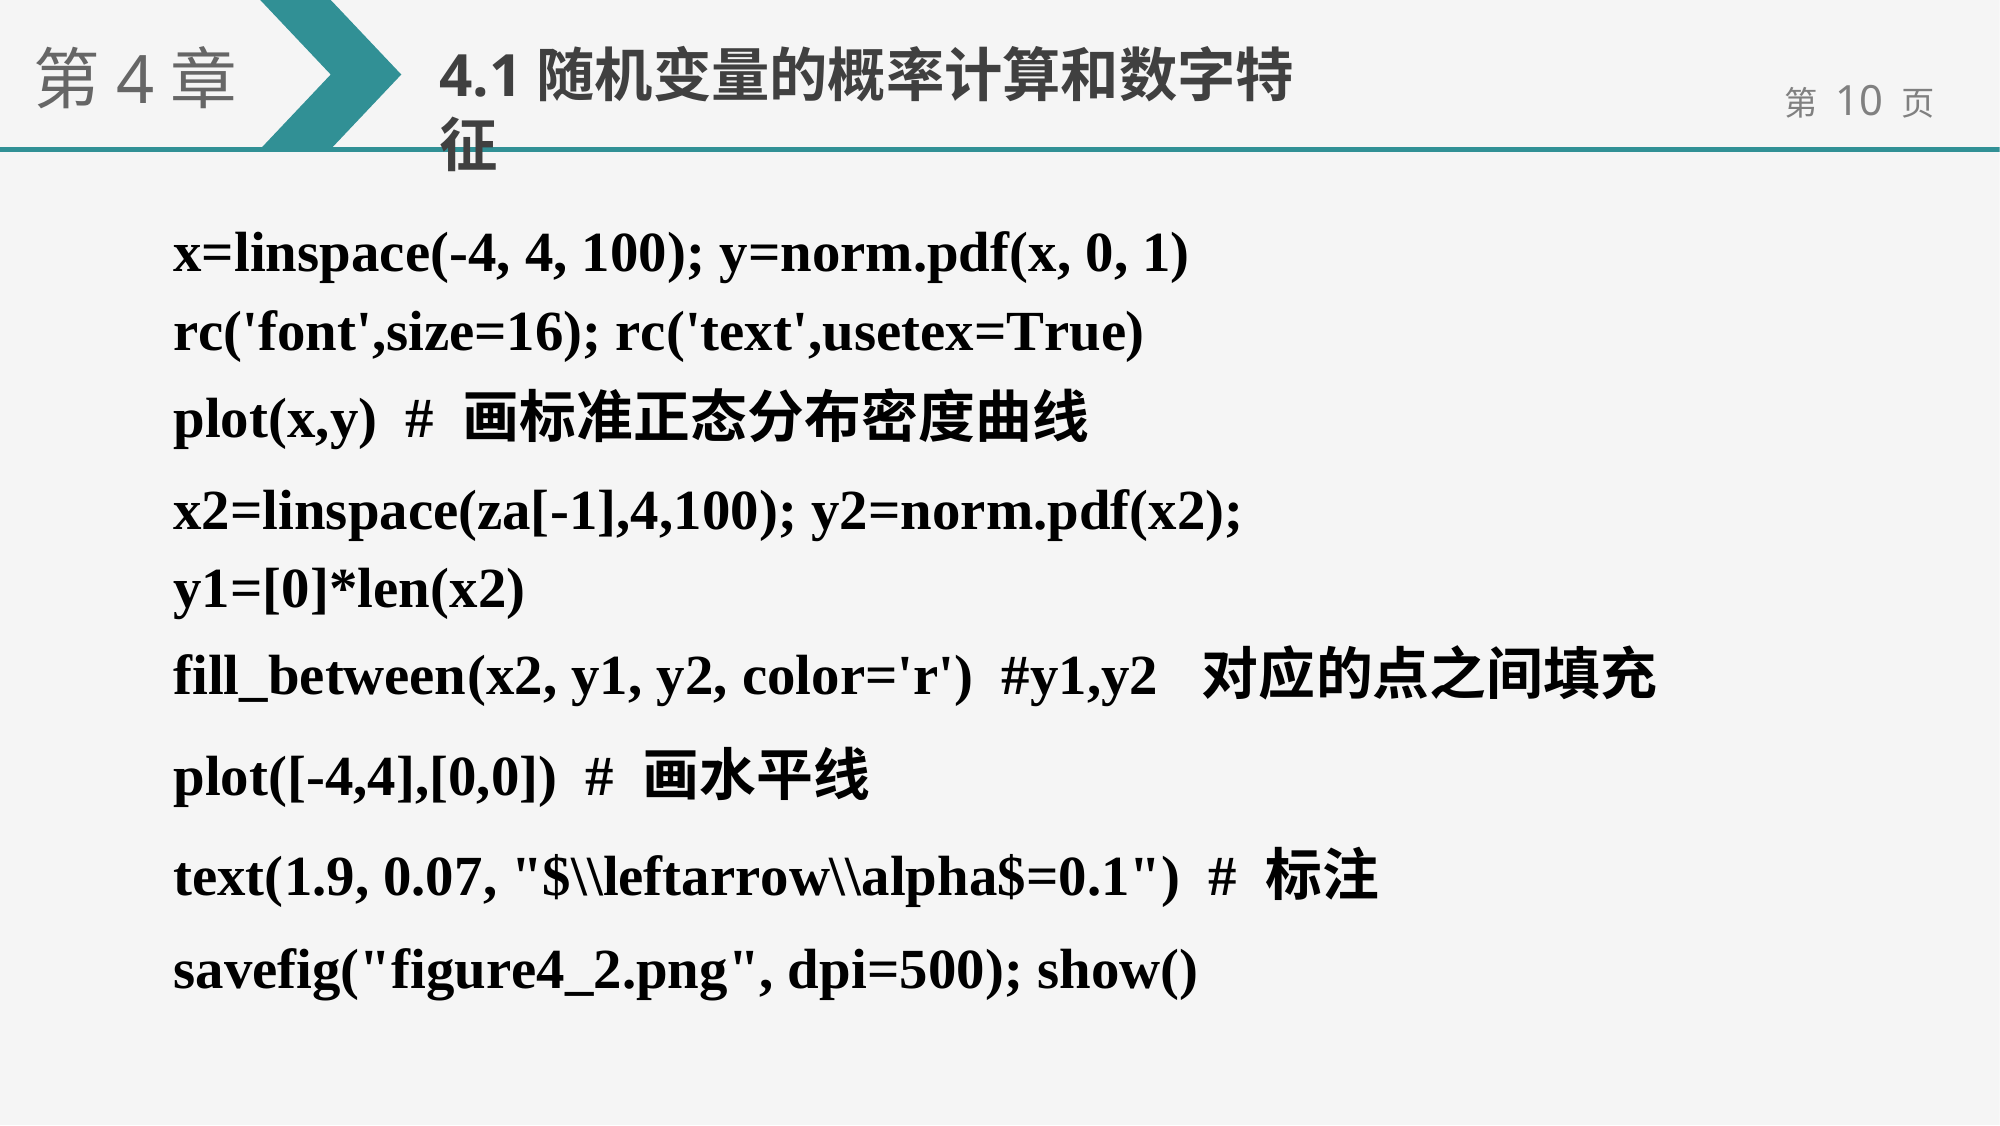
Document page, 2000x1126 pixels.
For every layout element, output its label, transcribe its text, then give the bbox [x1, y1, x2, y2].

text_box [424, 152, 1366, 156]
text_box 第4章 [19, 29, 253, 125]
text_box 4.1随机变量的概率计算和数字特征 [424, 161, 1366, 186]
text_box [258, 0, 403, 148]
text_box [59, 218, 1907, 1044]
text_box 4.1随机变量的概率计算和数字特征 [424, 31, 1366, 148]
